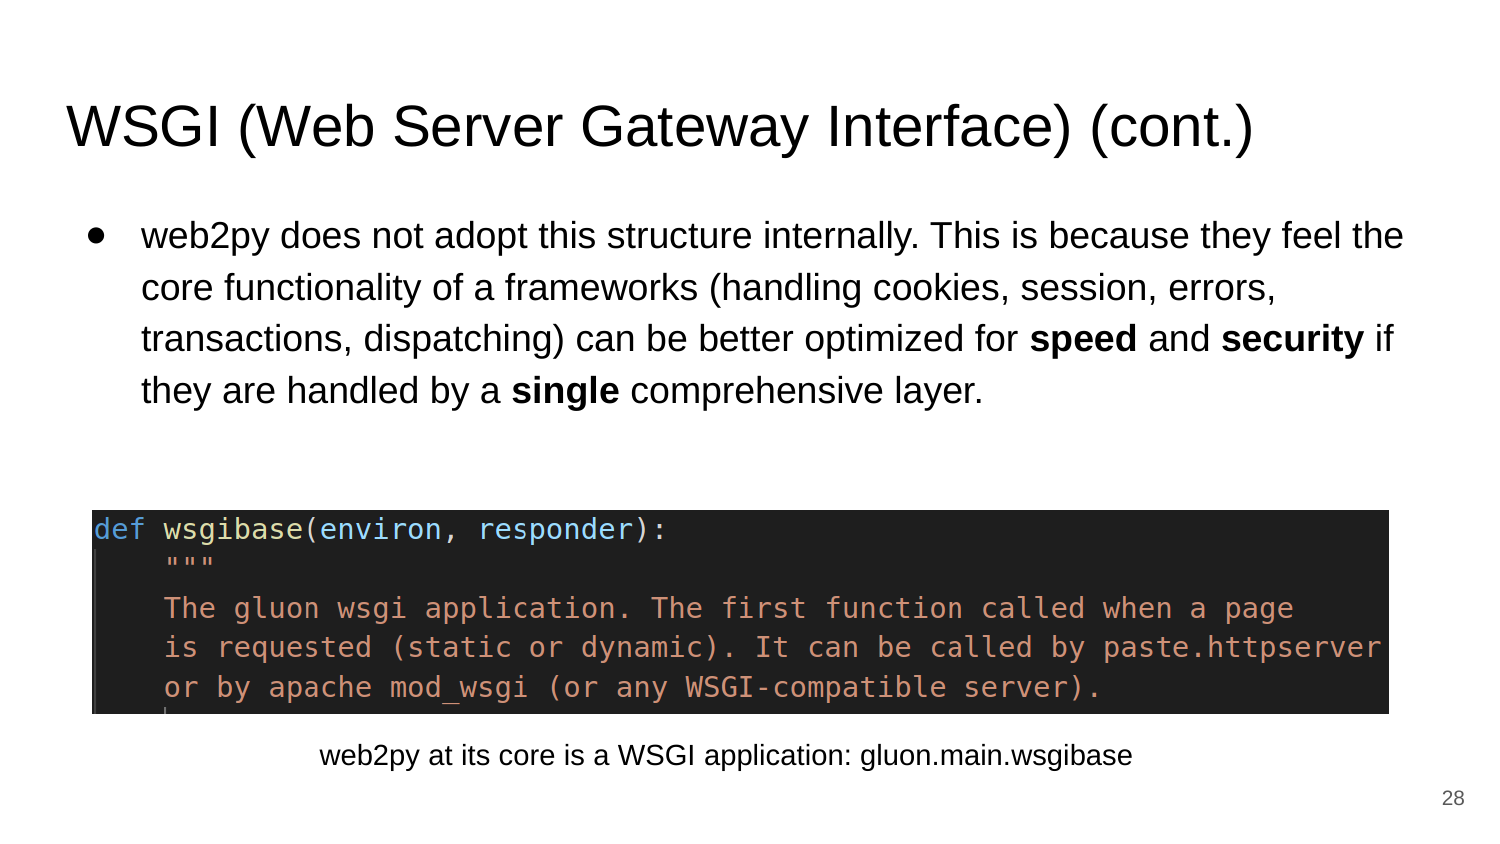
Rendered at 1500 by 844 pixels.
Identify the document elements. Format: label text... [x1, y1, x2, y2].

list web2py does not adopt this structure internally. This is because they feel the core functionality of a frameworks (handling cookies, session, errors, transactions, dispatching) can be better optimized for speed and security if they are handled by a single comprehensive layer. [51, 189, 1449, 750]
slide_number ‹#› [1389, 764, 1480, 830]
picture [91, 510, 1389, 715]
title WSGI (Web Server Gateway Interface) (cont.) [51, 72, 1449, 167]
text_box web2py at its core is a WSGI application: gluon.main.wsgibase [304, 723, 1227, 791]
